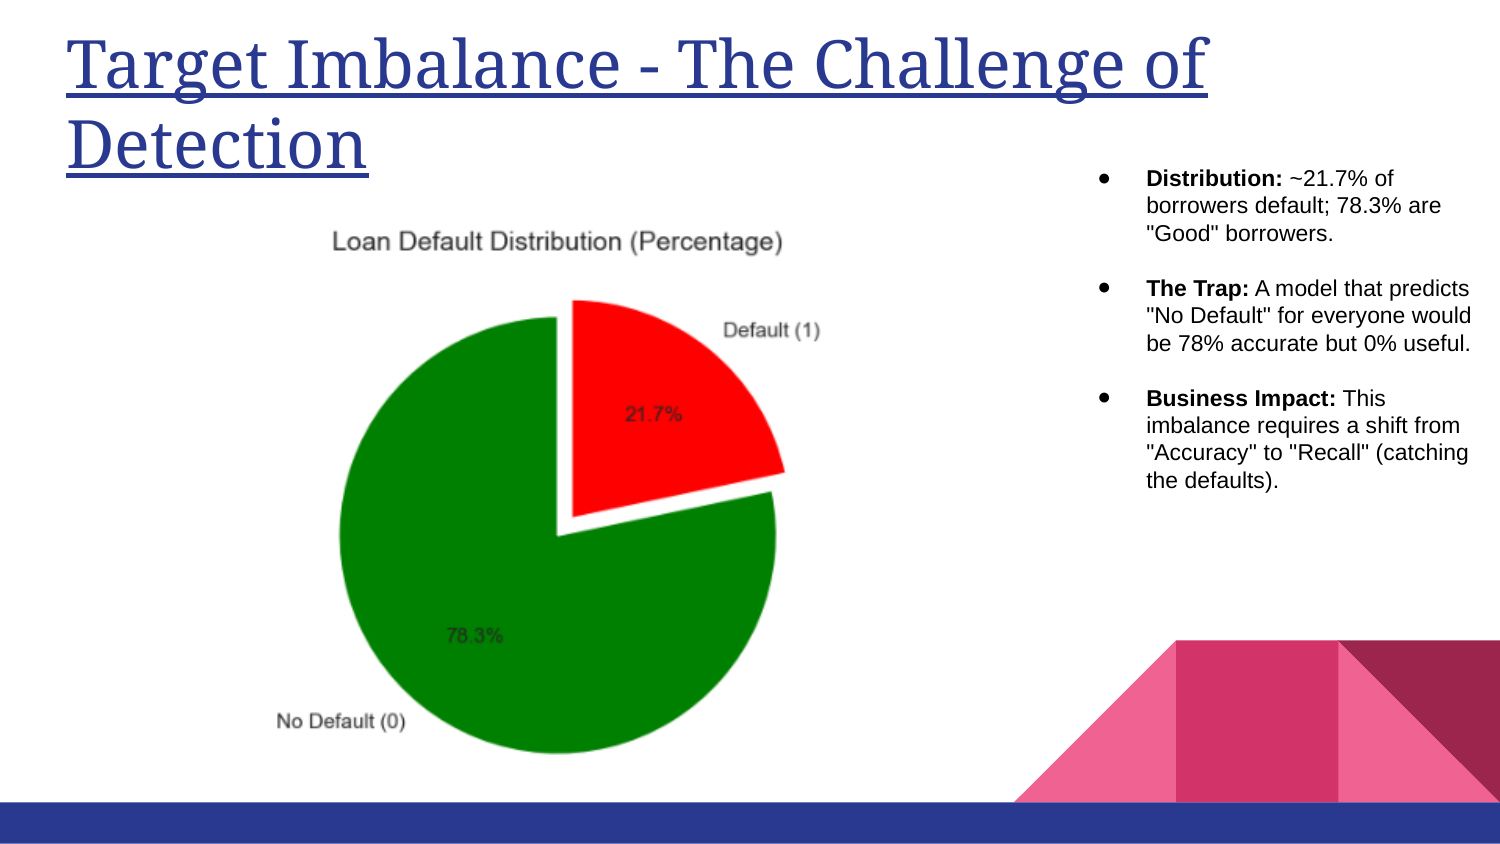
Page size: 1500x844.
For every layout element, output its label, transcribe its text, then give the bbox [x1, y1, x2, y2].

picture [237, 221, 839, 791]
title Target Imbalance - The Challenge of Detection [51, 6, 1449, 107]
text_box Distribution: ~21.7% of borrowers default; 78.3% are "Good" borrowers. The Trap: A model that predicts "No Default" for everyone would be 78% accurate but 0% useful. Business Impact: This imbalance requires a shift from "Accuracy" to "Recall" (catching the defaults). [1056, 148, 1500, 647]
